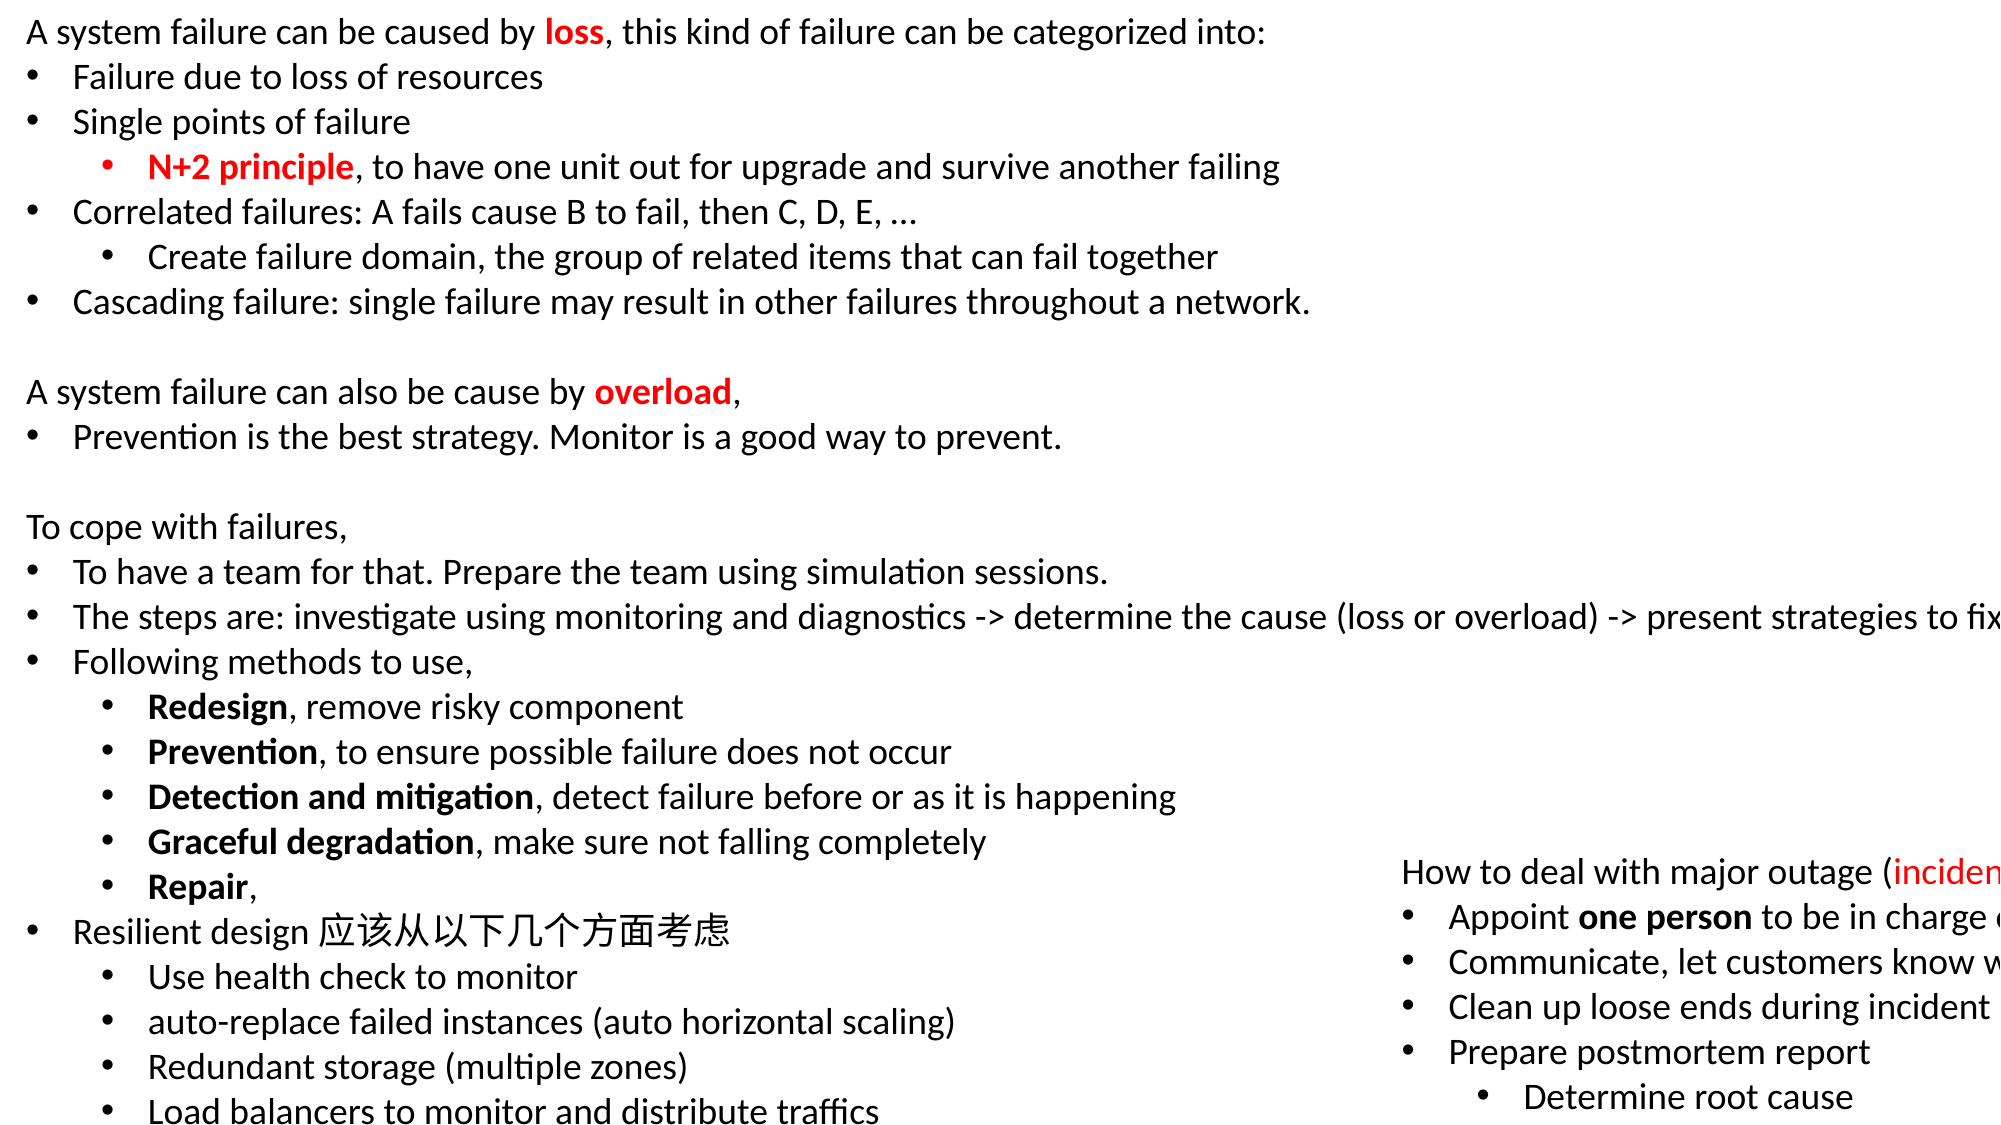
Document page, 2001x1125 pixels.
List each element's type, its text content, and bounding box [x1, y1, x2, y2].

text_box How to deal with major outage (incidence response的基本) Appoint one person to be in charge of response, Communicate, let customers know whom to contact Clean up loose ends during incident response Prepare postmortem report Determine root cause [1386, 839, 2000, 1125]
text_box A system failure can be caused by loss, this kind of failure can be categorized into: Failure due to loss of resources Single points of failure N+2 principle, to have one unit out for upgrade and survive another failing Correlated failures: A fails cause B to fail, then C, D, E, … Create failure domain, the group of related items that can fail together Cascading failure: single failure may result in other failures throughout a network. A system failure can also be cause by overload, Prevention is the best strategy. Monitor is a good way to prevent. To cope with failures, To have a team for that. Prepare the team using simulation sessions. The steps are: investigate using monitoring and diagnostics -> determine the cause (loss or overload) -> present strategies to fix Following methods to use, Redesign, remove risky component Prevention, to ensure possible failure does not occur Detection and mitigation, detect failure before or as it is happening Graceful degradation, make sure not falling completely Repair, Resilient design应该从以下几个方面考虑 Use health check to monitor auto-replace failed instances (auto horizontal scaling) Redundant storage (multiple zones) Load balancers to monitor and distribute traffics [11, 0, 2000, 1125]
